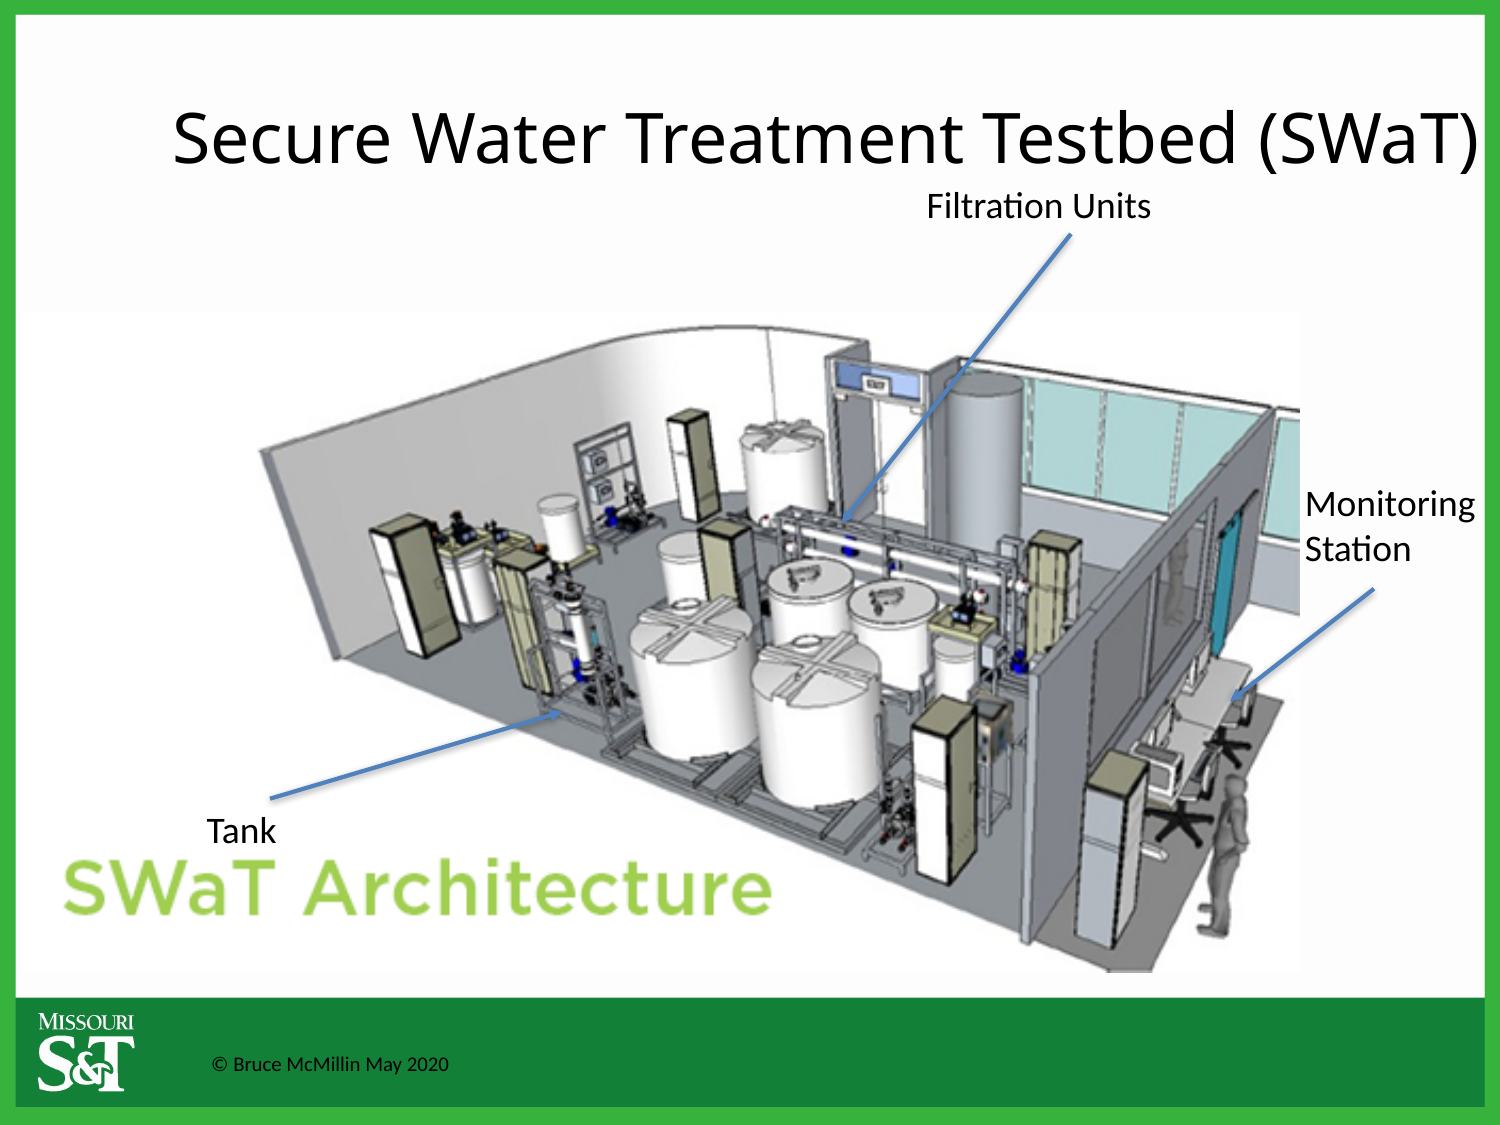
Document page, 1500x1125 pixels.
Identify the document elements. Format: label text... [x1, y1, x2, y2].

picture [0, 0, 1500, 1125]
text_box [1229, 588, 1375, 702]
list Secure Water Treatment Testbed (SWaT) [157, 85, 1500, 266]
text_box Monitoring Station [1306, 471, 1500, 577]
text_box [841, 234, 1072, 524]
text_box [269, 711, 563, 799]
